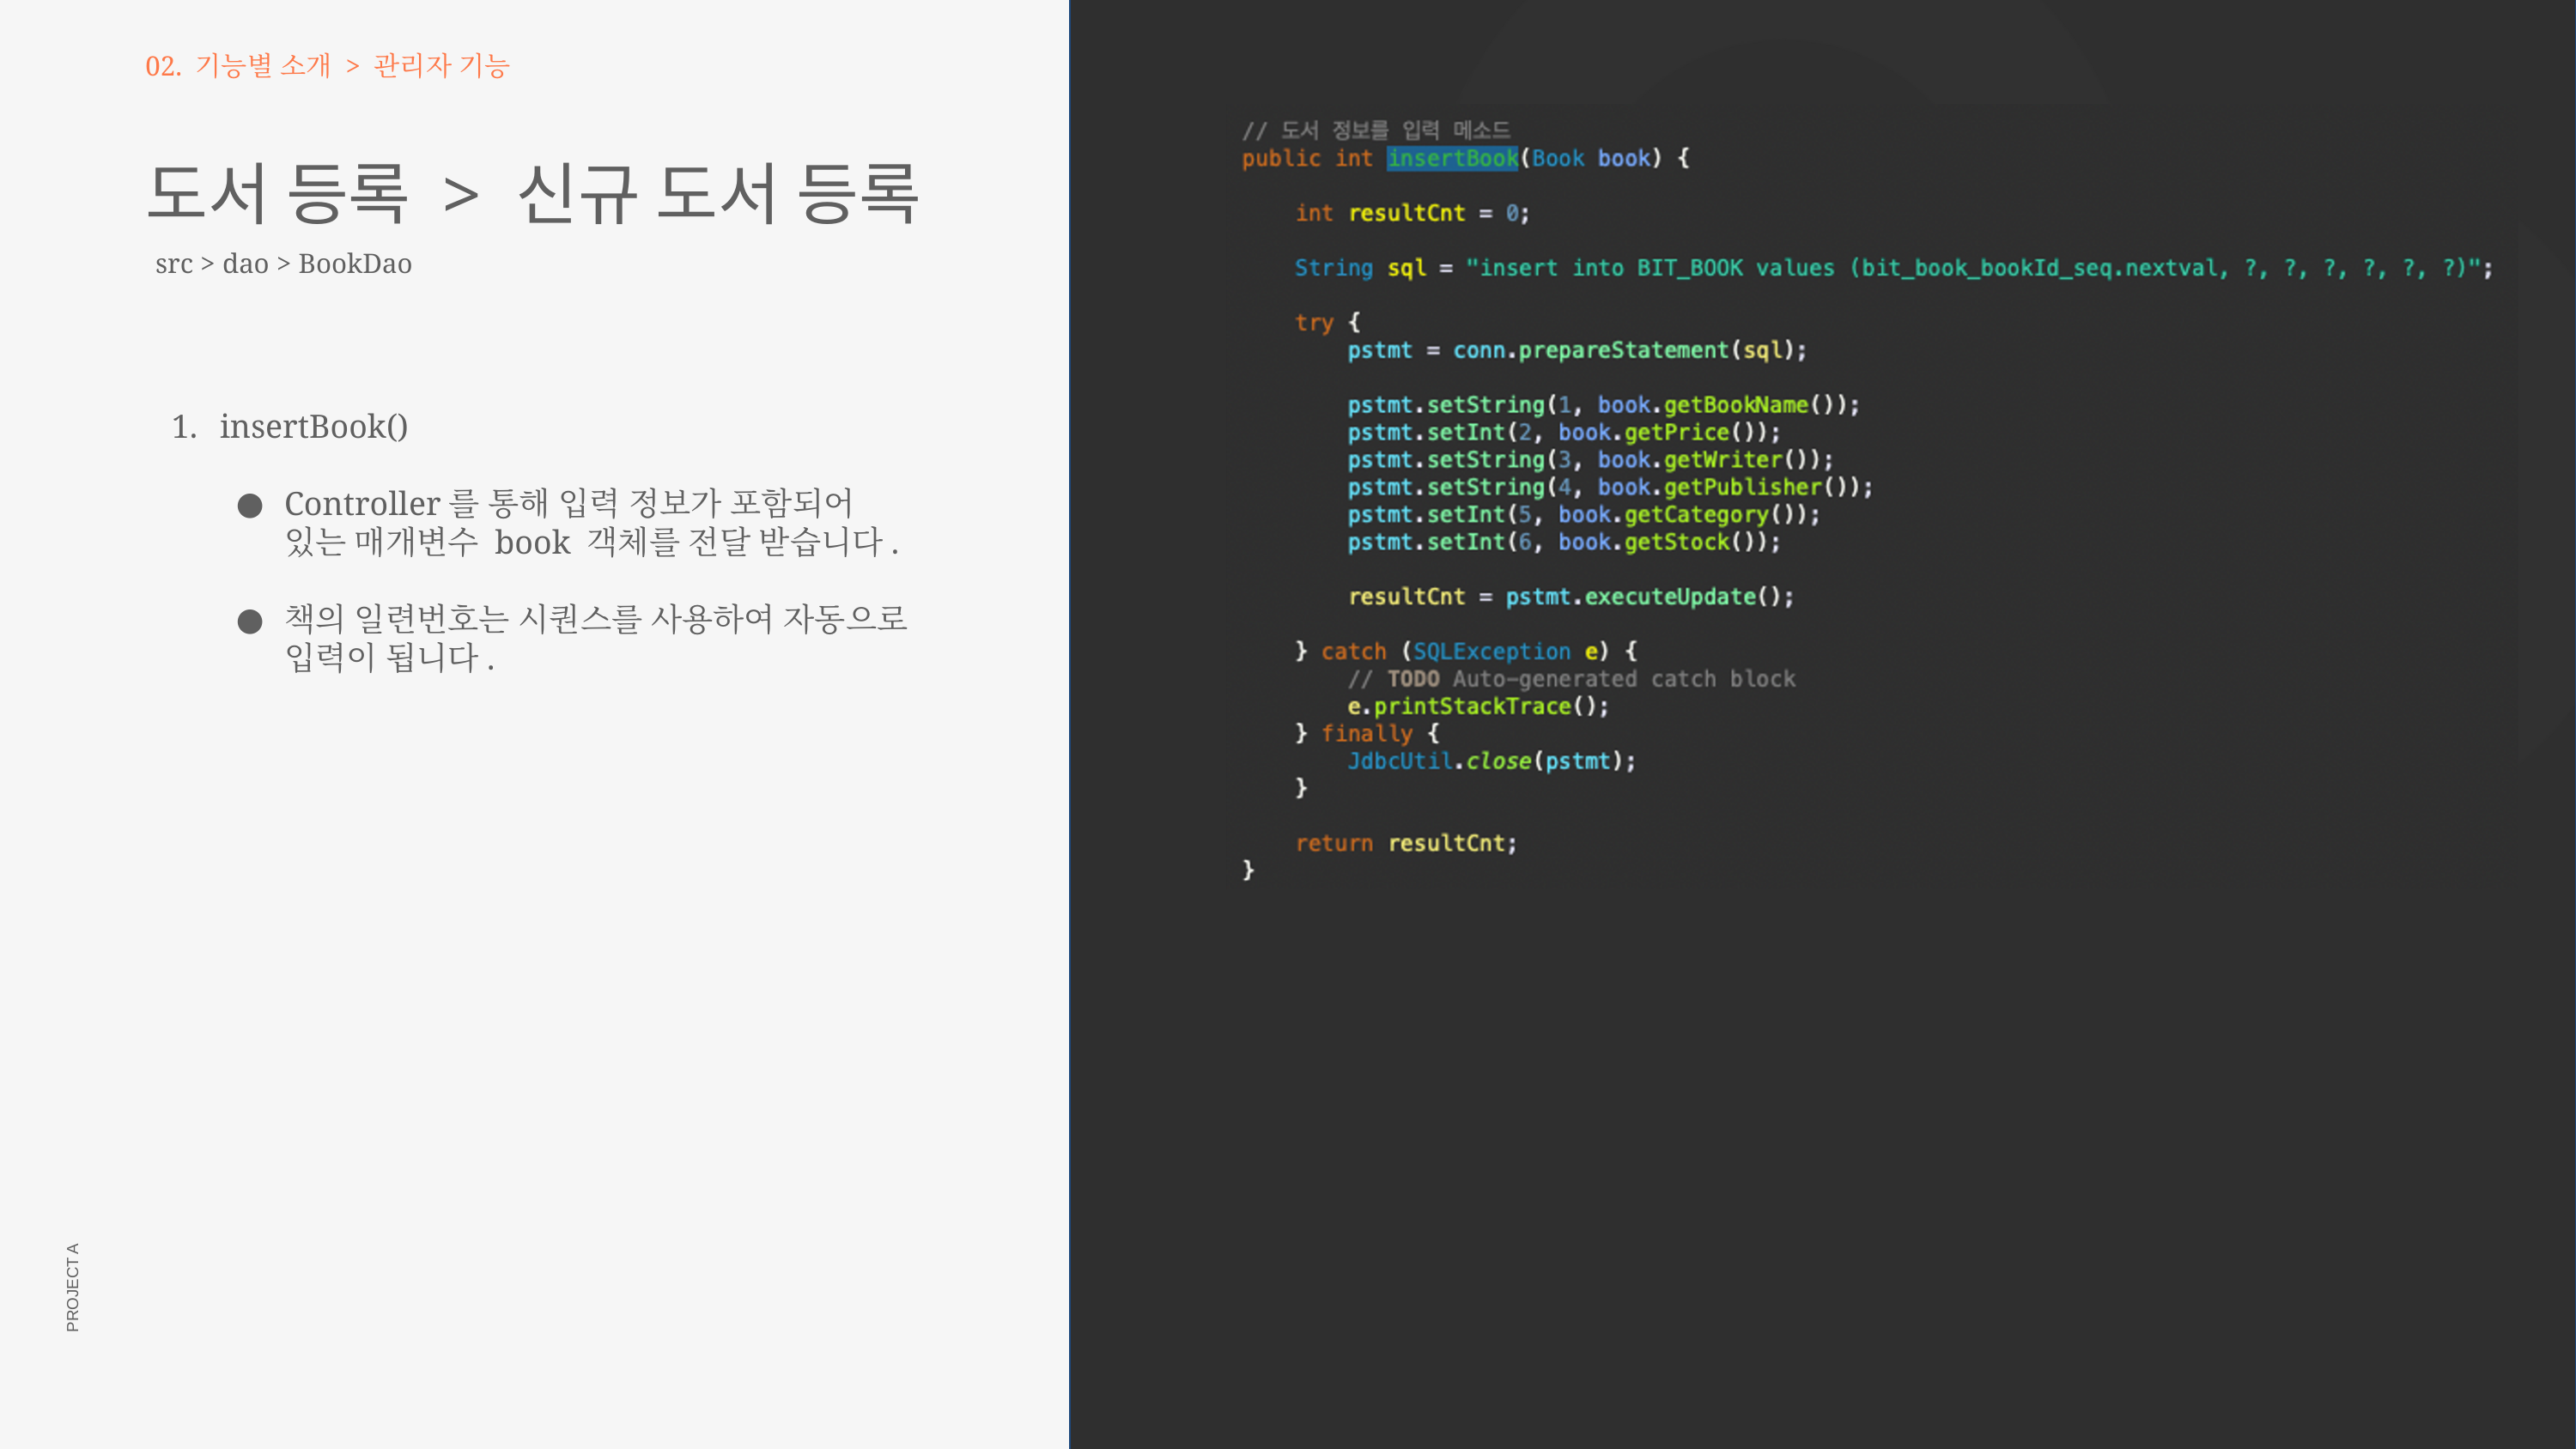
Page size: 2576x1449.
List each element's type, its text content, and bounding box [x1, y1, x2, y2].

text_box src > dao > BookDao [143, 240, 952, 286]
text_box PROJECT A [55, 966, 88, 1346]
text_box 도서 등록 > 신규 도서 등록 [132, 144, 1000, 239]
text_box 02. 기능별 소개 > 관리자 기능 [132, 42, 644, 88]
text_box insertBook() Controller를 통해 입력 정보가 포함되어 있는 매개변수 book 객체를 전달 받습니다. 책의 일련번호는 시퀀스를 사용하여 자동으로 입력이 됩니다. [143, 398, 926, 721]
text_box [0, 0, 1069, 1449]
text_box [1069, 0, 2576, 1449]
picture [1225, 0, 2576, 967]
